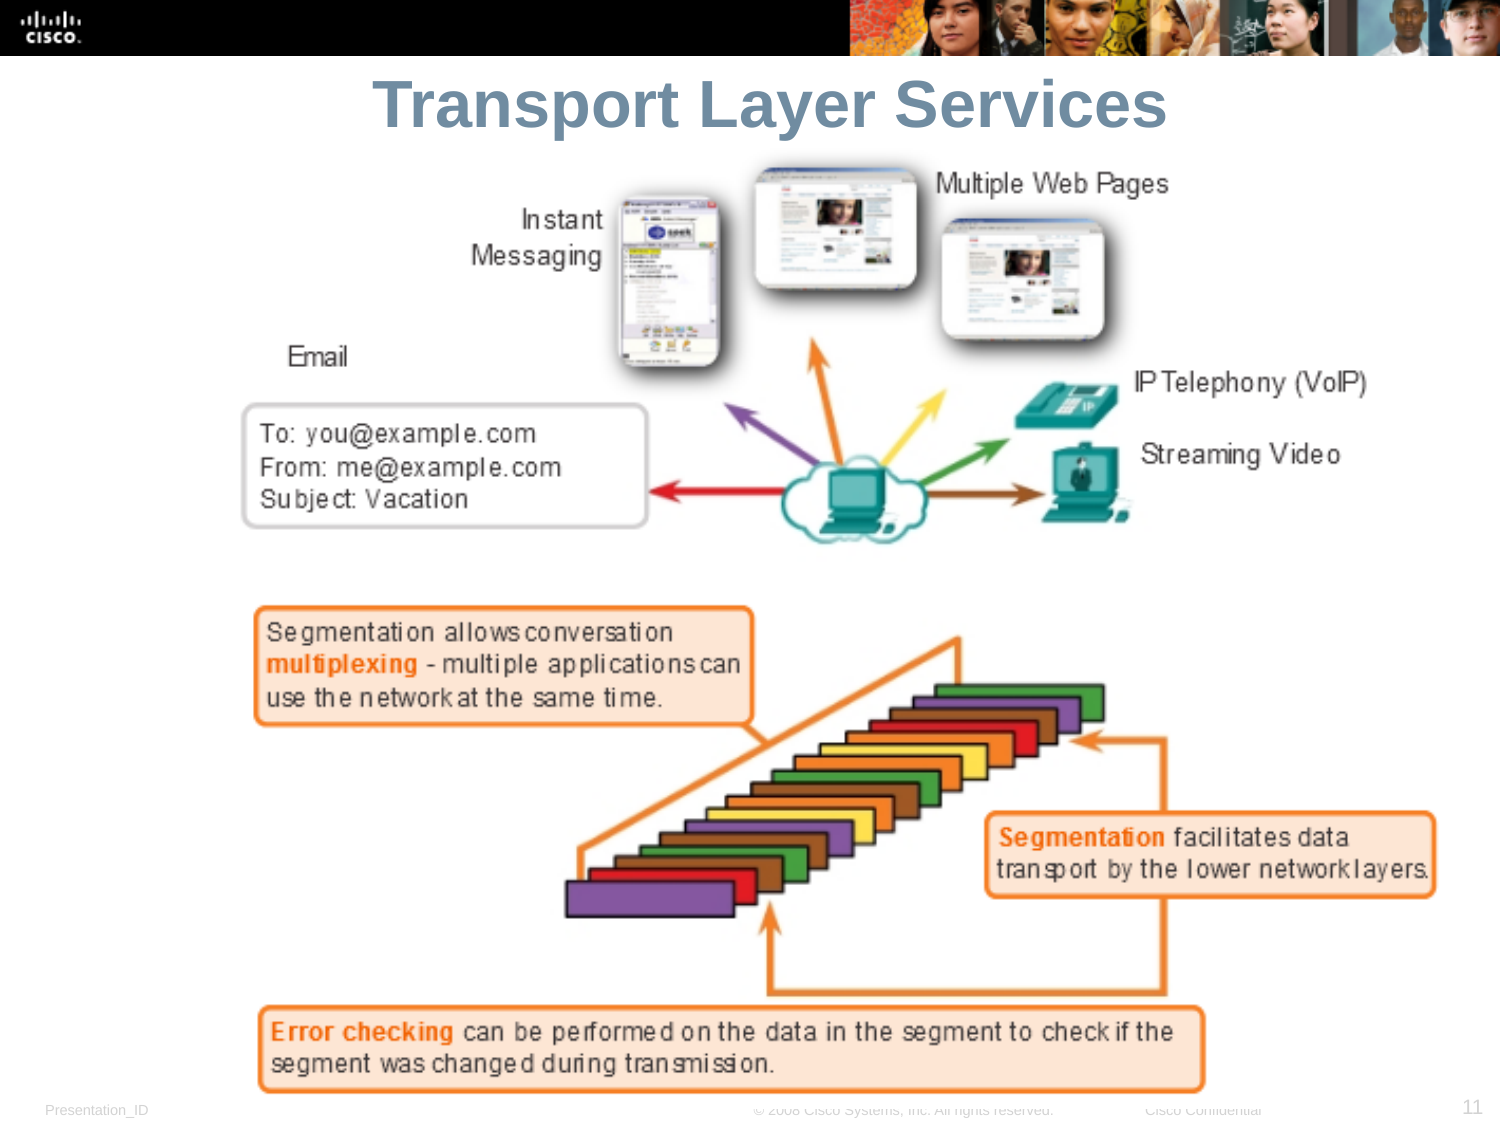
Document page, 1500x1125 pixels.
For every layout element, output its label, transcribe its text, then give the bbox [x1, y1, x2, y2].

picture [194, 145, 1443, 1109]
picture [0, 0, 1500, 56]
title Transport Layer Services [102, 11, 1440, 149]
